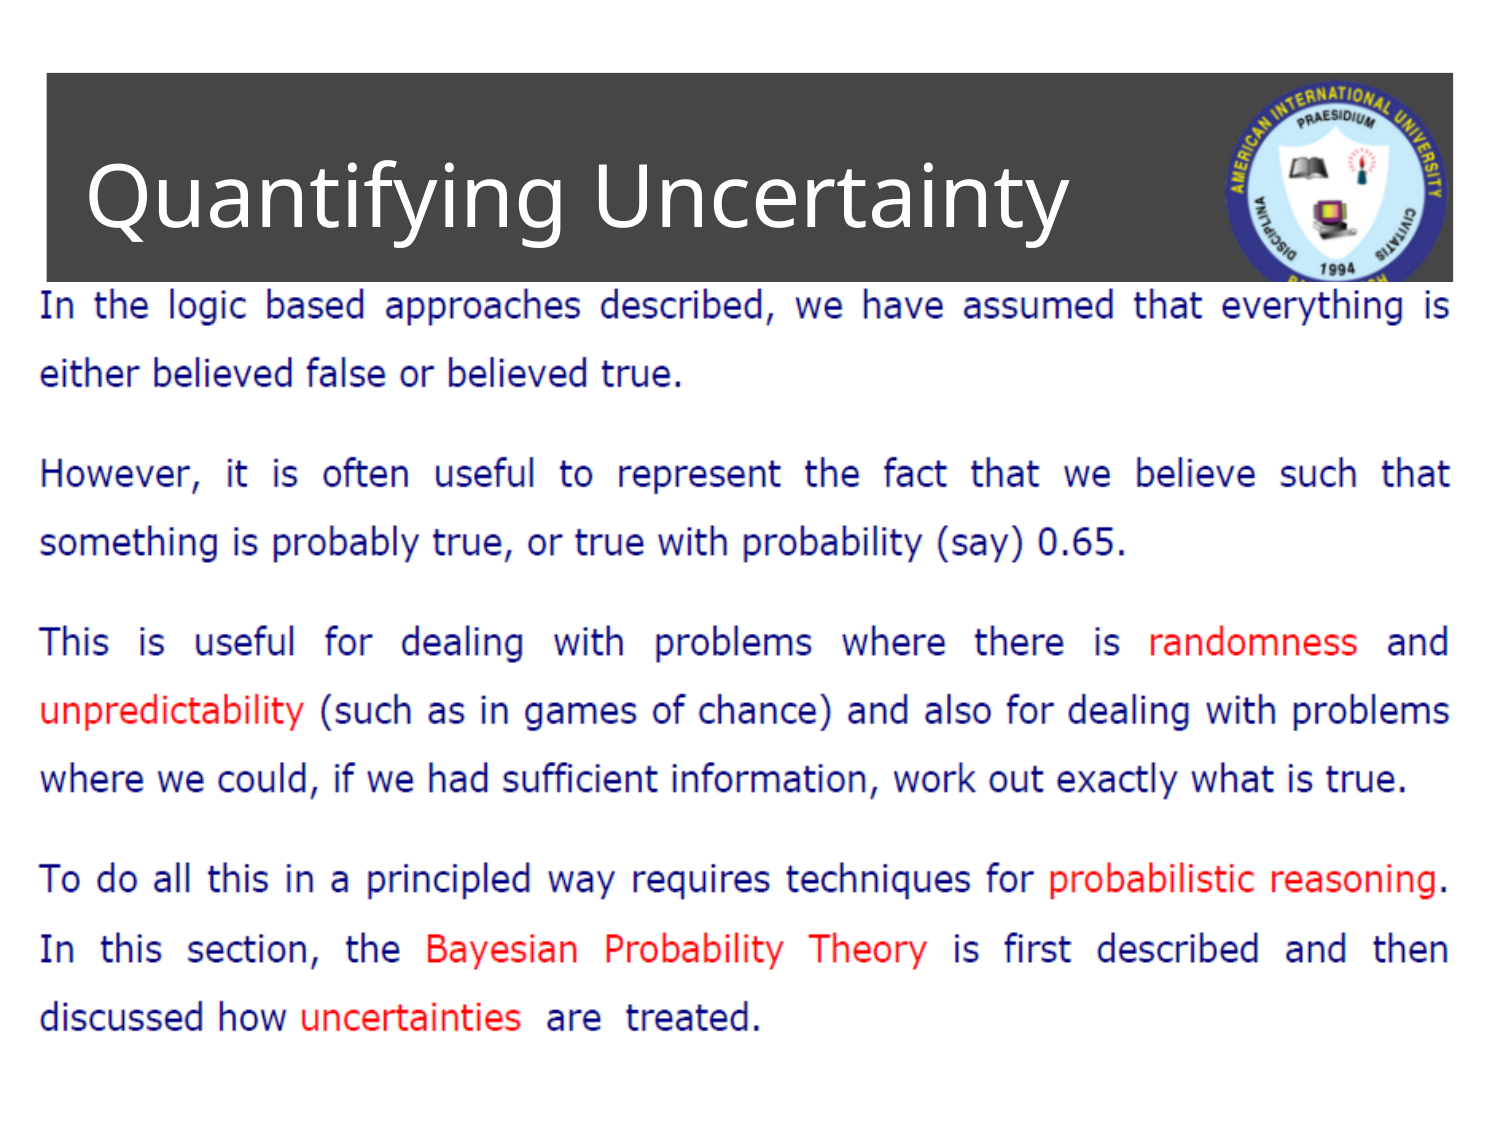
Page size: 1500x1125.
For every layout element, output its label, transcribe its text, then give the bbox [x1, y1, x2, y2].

picture [28, 75, 1474, 1055]
title Quantifying Uncertainty [69, 73, 1351, 253]
